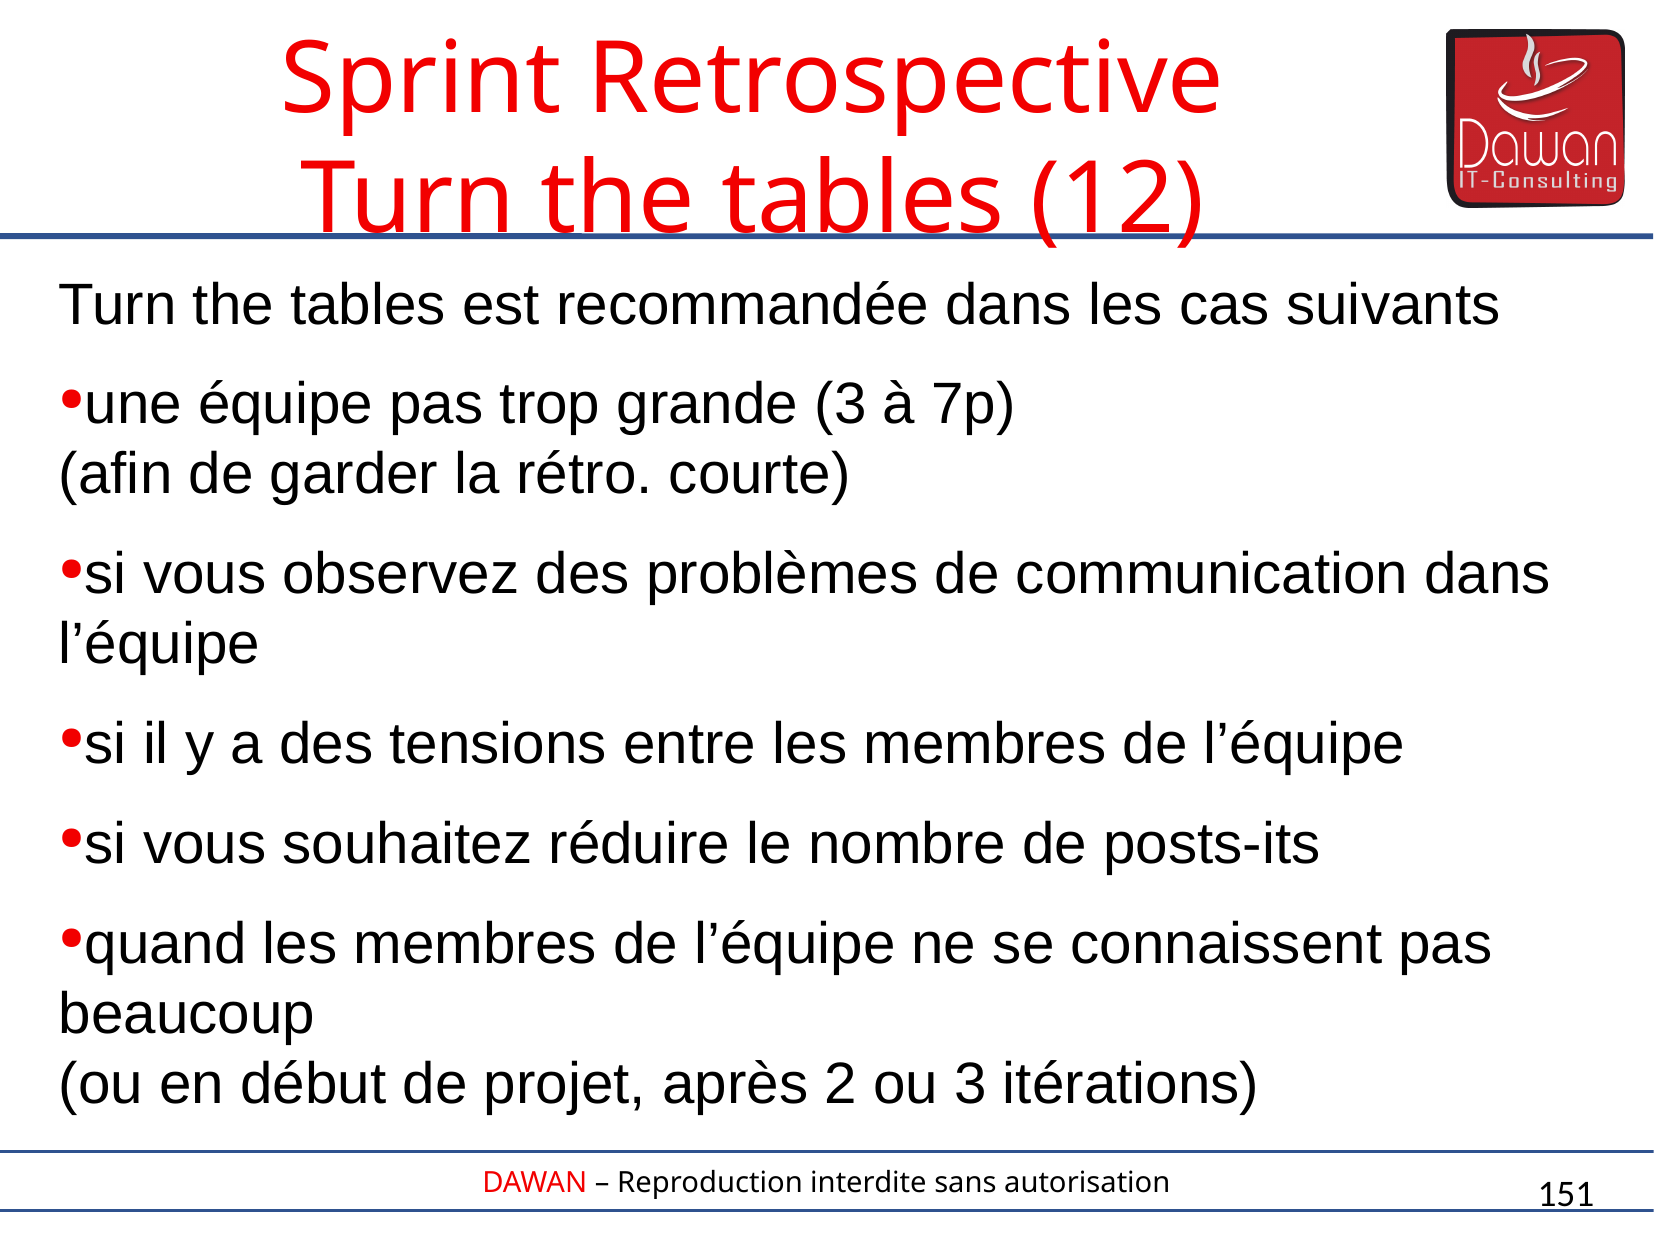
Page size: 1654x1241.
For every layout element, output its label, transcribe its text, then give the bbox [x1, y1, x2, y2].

picture [1447, 29, 1625, 208]
title Sprint Retrospective Turn the tables (12) [59, 16, 1447, 250]
list Turn the tables est recommandée dans les cas suivants une équipe pas trop grande (3 à 7p) (afin de garder la rétro. courte) si vous observez des problèmes de communication dans l’équipe si il y a des tensions entre les membres de l’équipe si vous souhaitez réduire le nombre de posts-its quand les membres de l’équipe ne se connaissent pas beaucoup (ou en début de projet, après 2 ou 3 itérations) [59, 265, 1595, 1109]
text_box 151 [1535, 1169, 1595, 1233]
